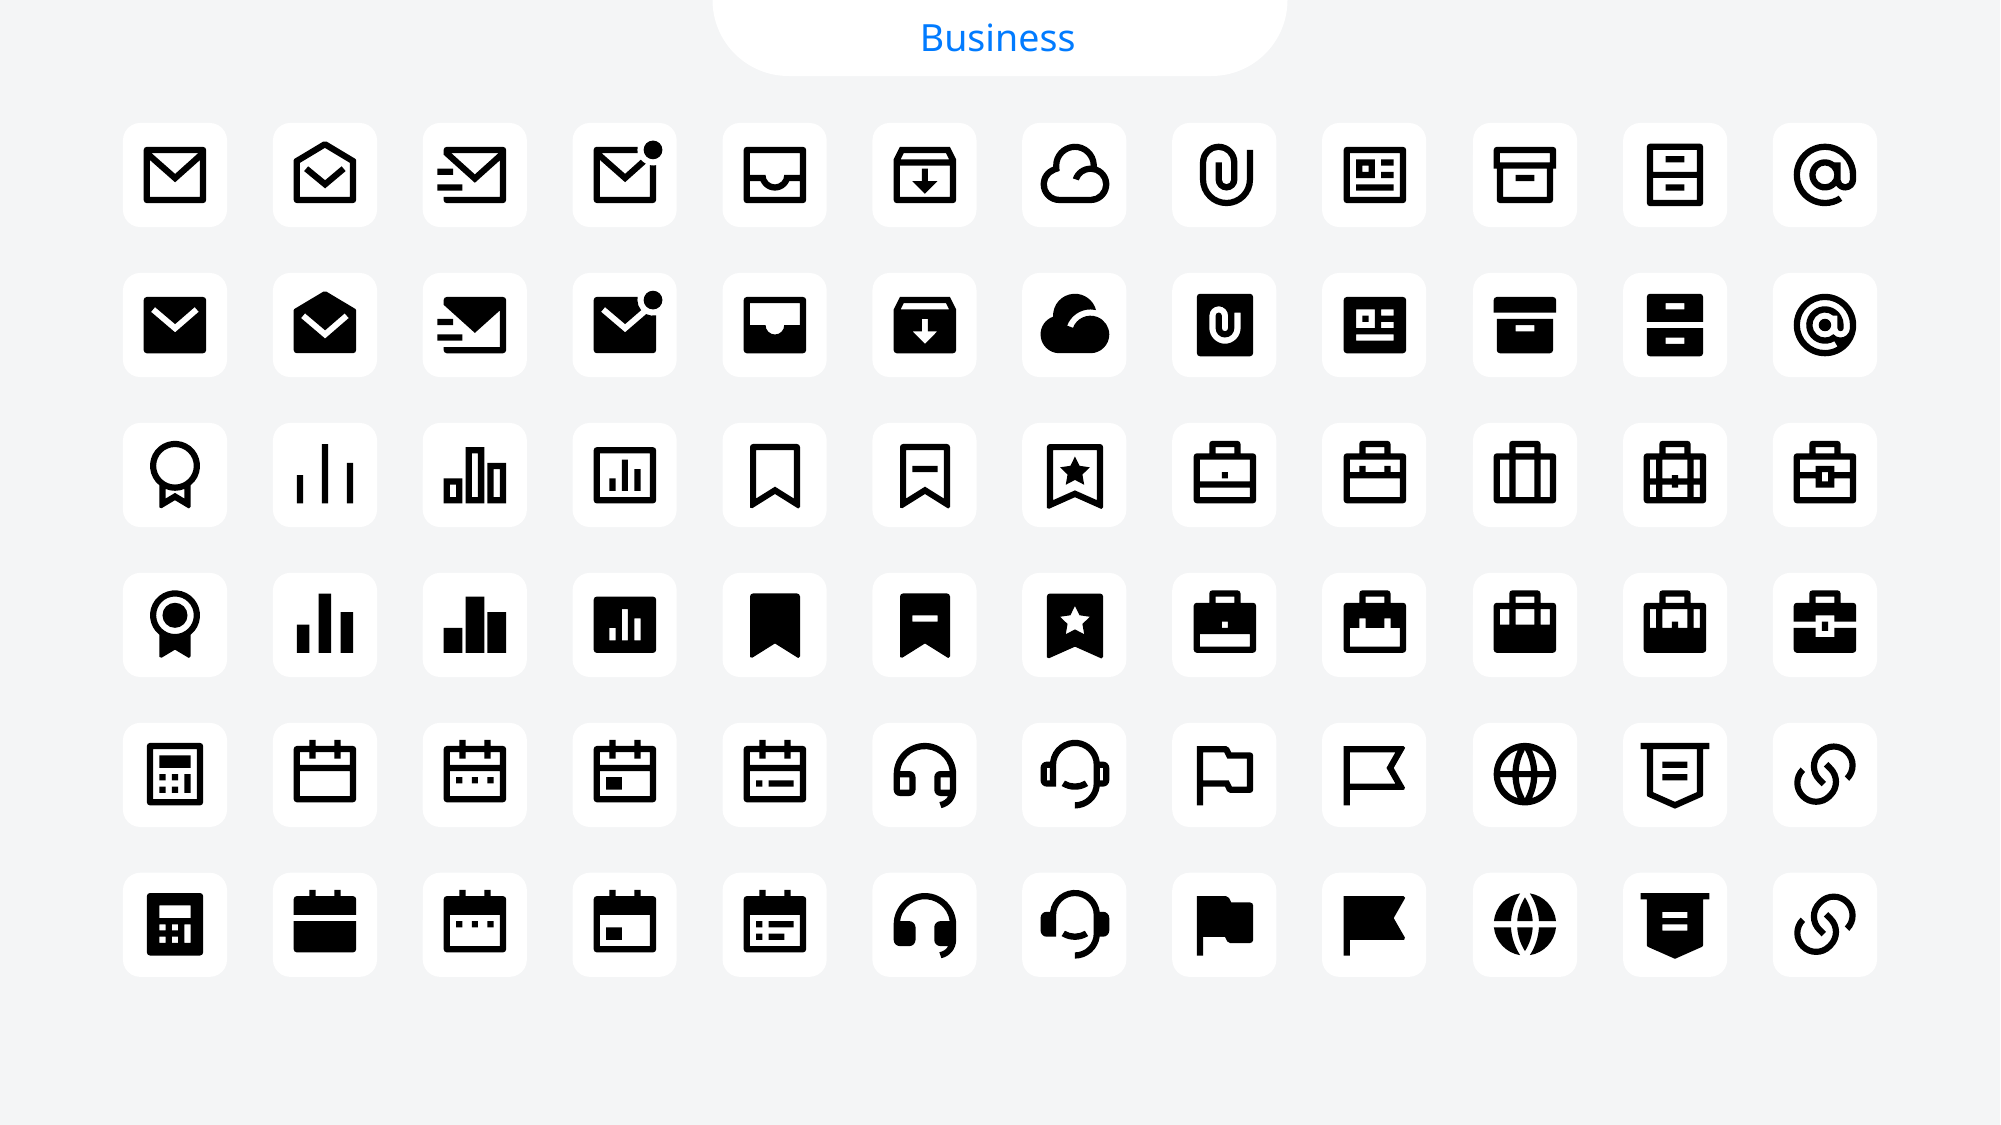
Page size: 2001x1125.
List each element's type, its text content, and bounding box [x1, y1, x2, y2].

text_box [737, 587, 813, 663]
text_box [1637, 736, 1713, 812]
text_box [287, 287, 363, 363]
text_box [437, 437, 513, 513]
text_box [437, 886, 513, 962]
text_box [737, 137, 813, 213]
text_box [137, 886, 213, 962]
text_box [1037, 437, 1113, 513]
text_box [1187, 137, 1263, 213]
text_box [1637, 437, 1713, 513]
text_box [587, 287, 663, 363]
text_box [437, 587, 513, 663]
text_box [1637, 587, 1713, 663]
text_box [1487, 437, 1563, 513]
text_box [1337, 736, 1413, 812]
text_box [1487, 587, 1563, 663]
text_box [737, 287, 813, 363]
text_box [1037, 886, 1113, 962]
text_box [1787, 137, 1863, 213]
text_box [887, 587, 963, 663]
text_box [1487, 736, 1563, 812]
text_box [287, 437, 363, 513]
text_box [1787, 587, 1863, 663]
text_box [1637, 287, 1713, 363]
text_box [1487, 137, 1563, 213]
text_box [1787, 886, 1863, 962]
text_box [437, 287, 513, 363]
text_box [137, 736, 213, 812]
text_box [437, 736, 513, 812]
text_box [587, 137, 663, 213]
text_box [287, 886, 363, 962]
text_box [437, 137, 513, 213]
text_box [1187, 437, 1263, 513]
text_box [887, 137, 963, 213]
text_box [1337, 437, 1413, 513]
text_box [1487, 287, 1563, 363]
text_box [1037, 736, 1113, 812]
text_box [1637, 137, 1713, 213]
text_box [737, 886, 813, 962]
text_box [1187, 886, 1263, 962]
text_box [137, 137, 213, 213]
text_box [1187, 736, 1263, 812]
text_box [711, 0, 1289, 78]
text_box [137, 287, 213, 363]
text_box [137, 437, 213, 513]
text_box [1337, 287, 1413, 363]
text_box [1787, 736, 1863, 812]
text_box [587, 587, 663, 663]
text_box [1487, 886, 1563, 962]
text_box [1037, 137, 1113, 213]
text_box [287, 736, 363, 812]
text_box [1037, 287, 1113, 363]
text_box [887, 287, 963, 363]
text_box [737, 736, 813, 812]
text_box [1187, 287, 1263, 363]
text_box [887, 437, 963, 513]
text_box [287, 587, 363, 663]
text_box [1337, 587, 1413, 663]
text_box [1037, 587, 1113, 663]
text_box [1337, 886, 1413, 962]
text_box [137, 587, 213, 663]
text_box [1187, 587, 1263, 663]
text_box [1337, 137, 1413, 213]
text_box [887, 736, 963, 812]
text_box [587, 736, 663, 812]
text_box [587, 437, 663, 513]
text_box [287, 137, 363, 213]
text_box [737, 437, 813, 513]
text_box Business [838, 6, 1158, 67]
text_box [587, 886, 663, 962]
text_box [887, 886, 963, 962]
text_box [1787, 287, 1863, 363]
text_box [1637, 886, 1713, 962]
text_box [1787, 437, 1863, 513]
